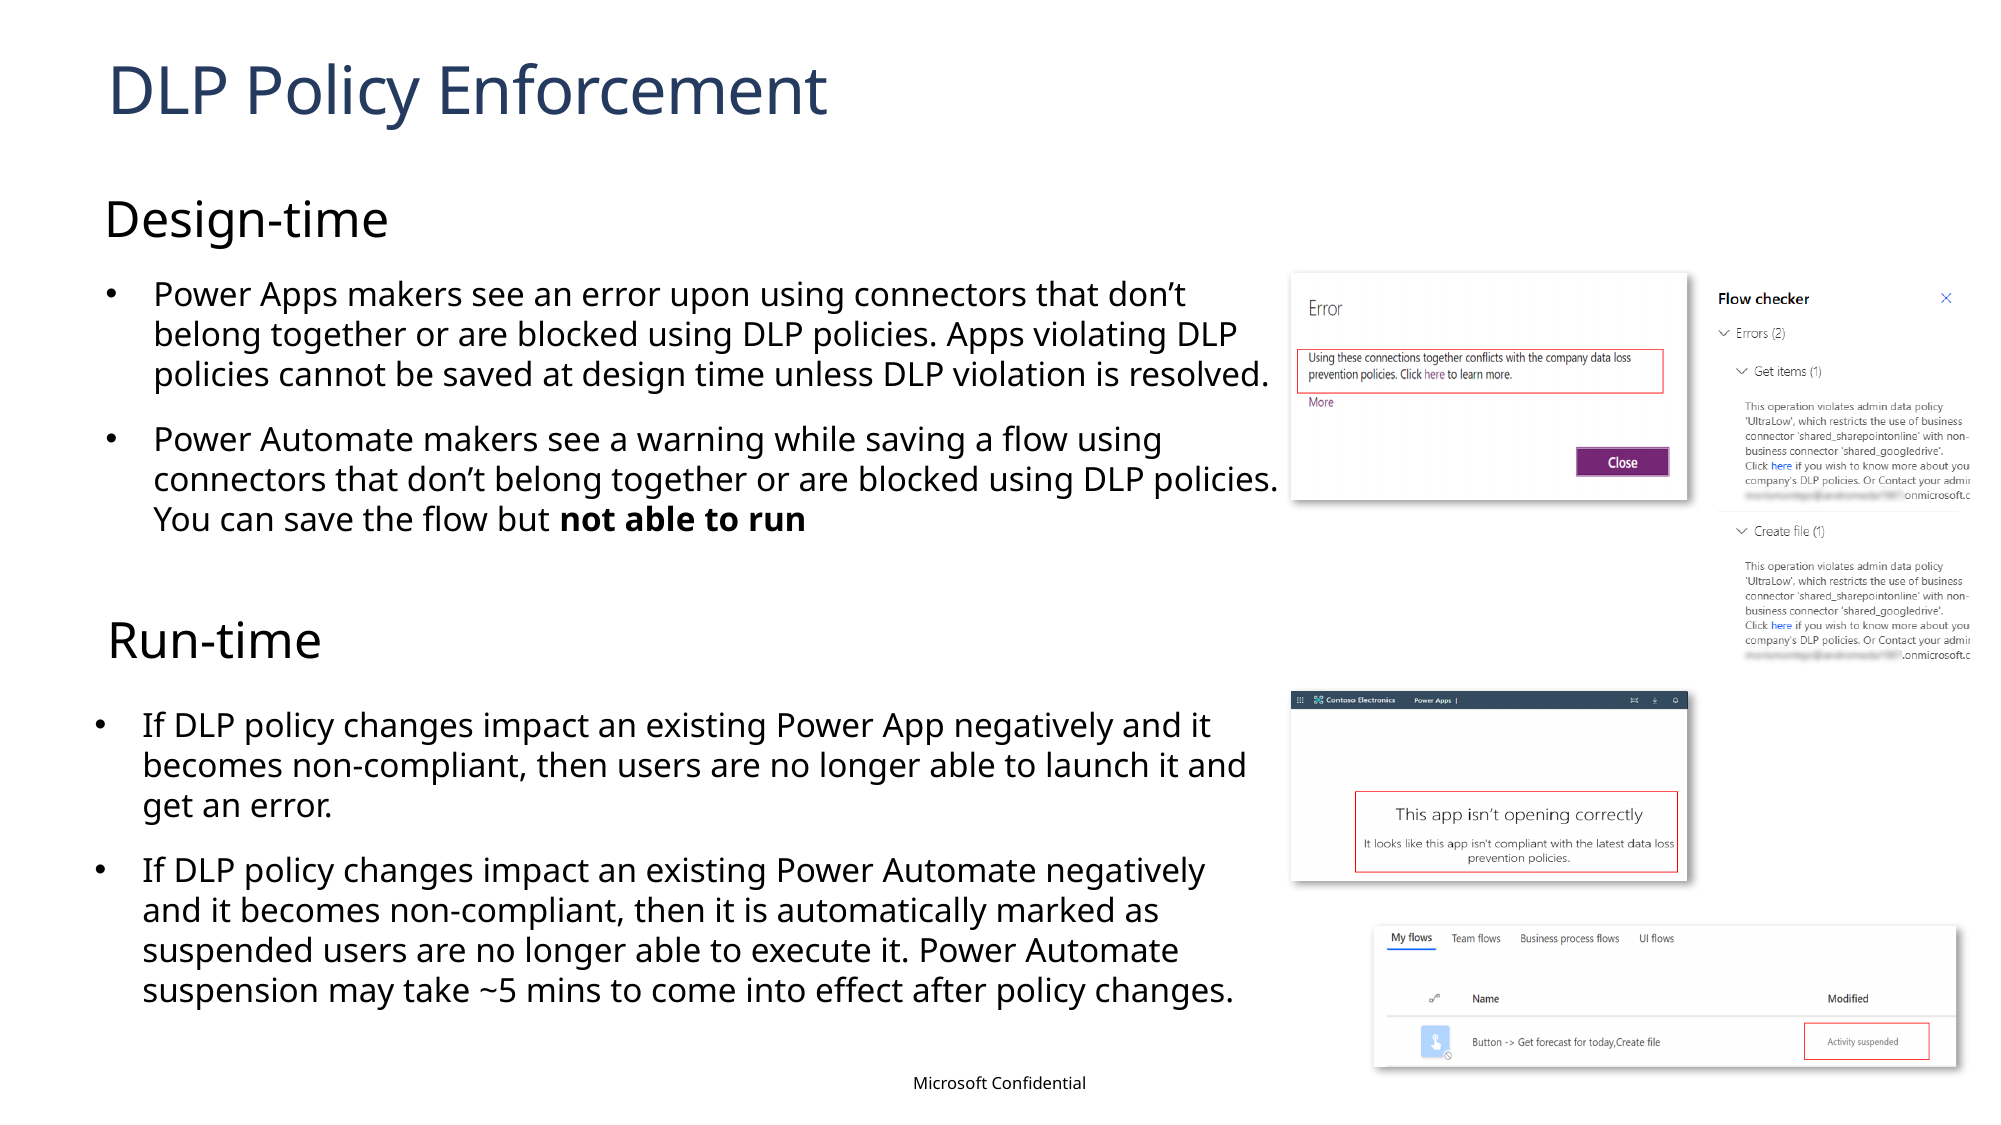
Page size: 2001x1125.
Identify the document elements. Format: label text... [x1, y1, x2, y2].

picture [1291, 691, 1688, 881]
text_box If DLP policy changes impact an existing Power App negatively and it becomes non-compliant, then users are no longer able to launch it and get an error. If DLP policy changes impact an existing Power Automate negatively and it becomes non-compliant, then it is automatically marked as suspended users are no longer able to execute it. Power Automate suspension may take ~5 mins to come into effect after policy changes. [94, 704, 1275, 1009]
text_box Design-time [104, 187, 1018, 249]
picture [1290, 273, 1688, 500]
text_box Microsoft Confidential [662, 1072, 1338, 1093]
text_box Power Apps makers see an error upon using connectors that don’t belong together or are blocked using DLP policies. Apps violating DLP policies cannot be saved at design time unless DLP violation is resolved. Power Automate makers see a warning while saving a flow using connectors that don’t belong together or are blocked using DLP policies. You can save the flow but not able to run [105, 273, 1286, 538]
title DLP Policy Enforcement [107, 52, 1893, 129]
picture [1373, 926, 1957, 1067]
picture [1705, 275, 1970, 667]
text_box Run-time [107, 608, 1021, 669]
